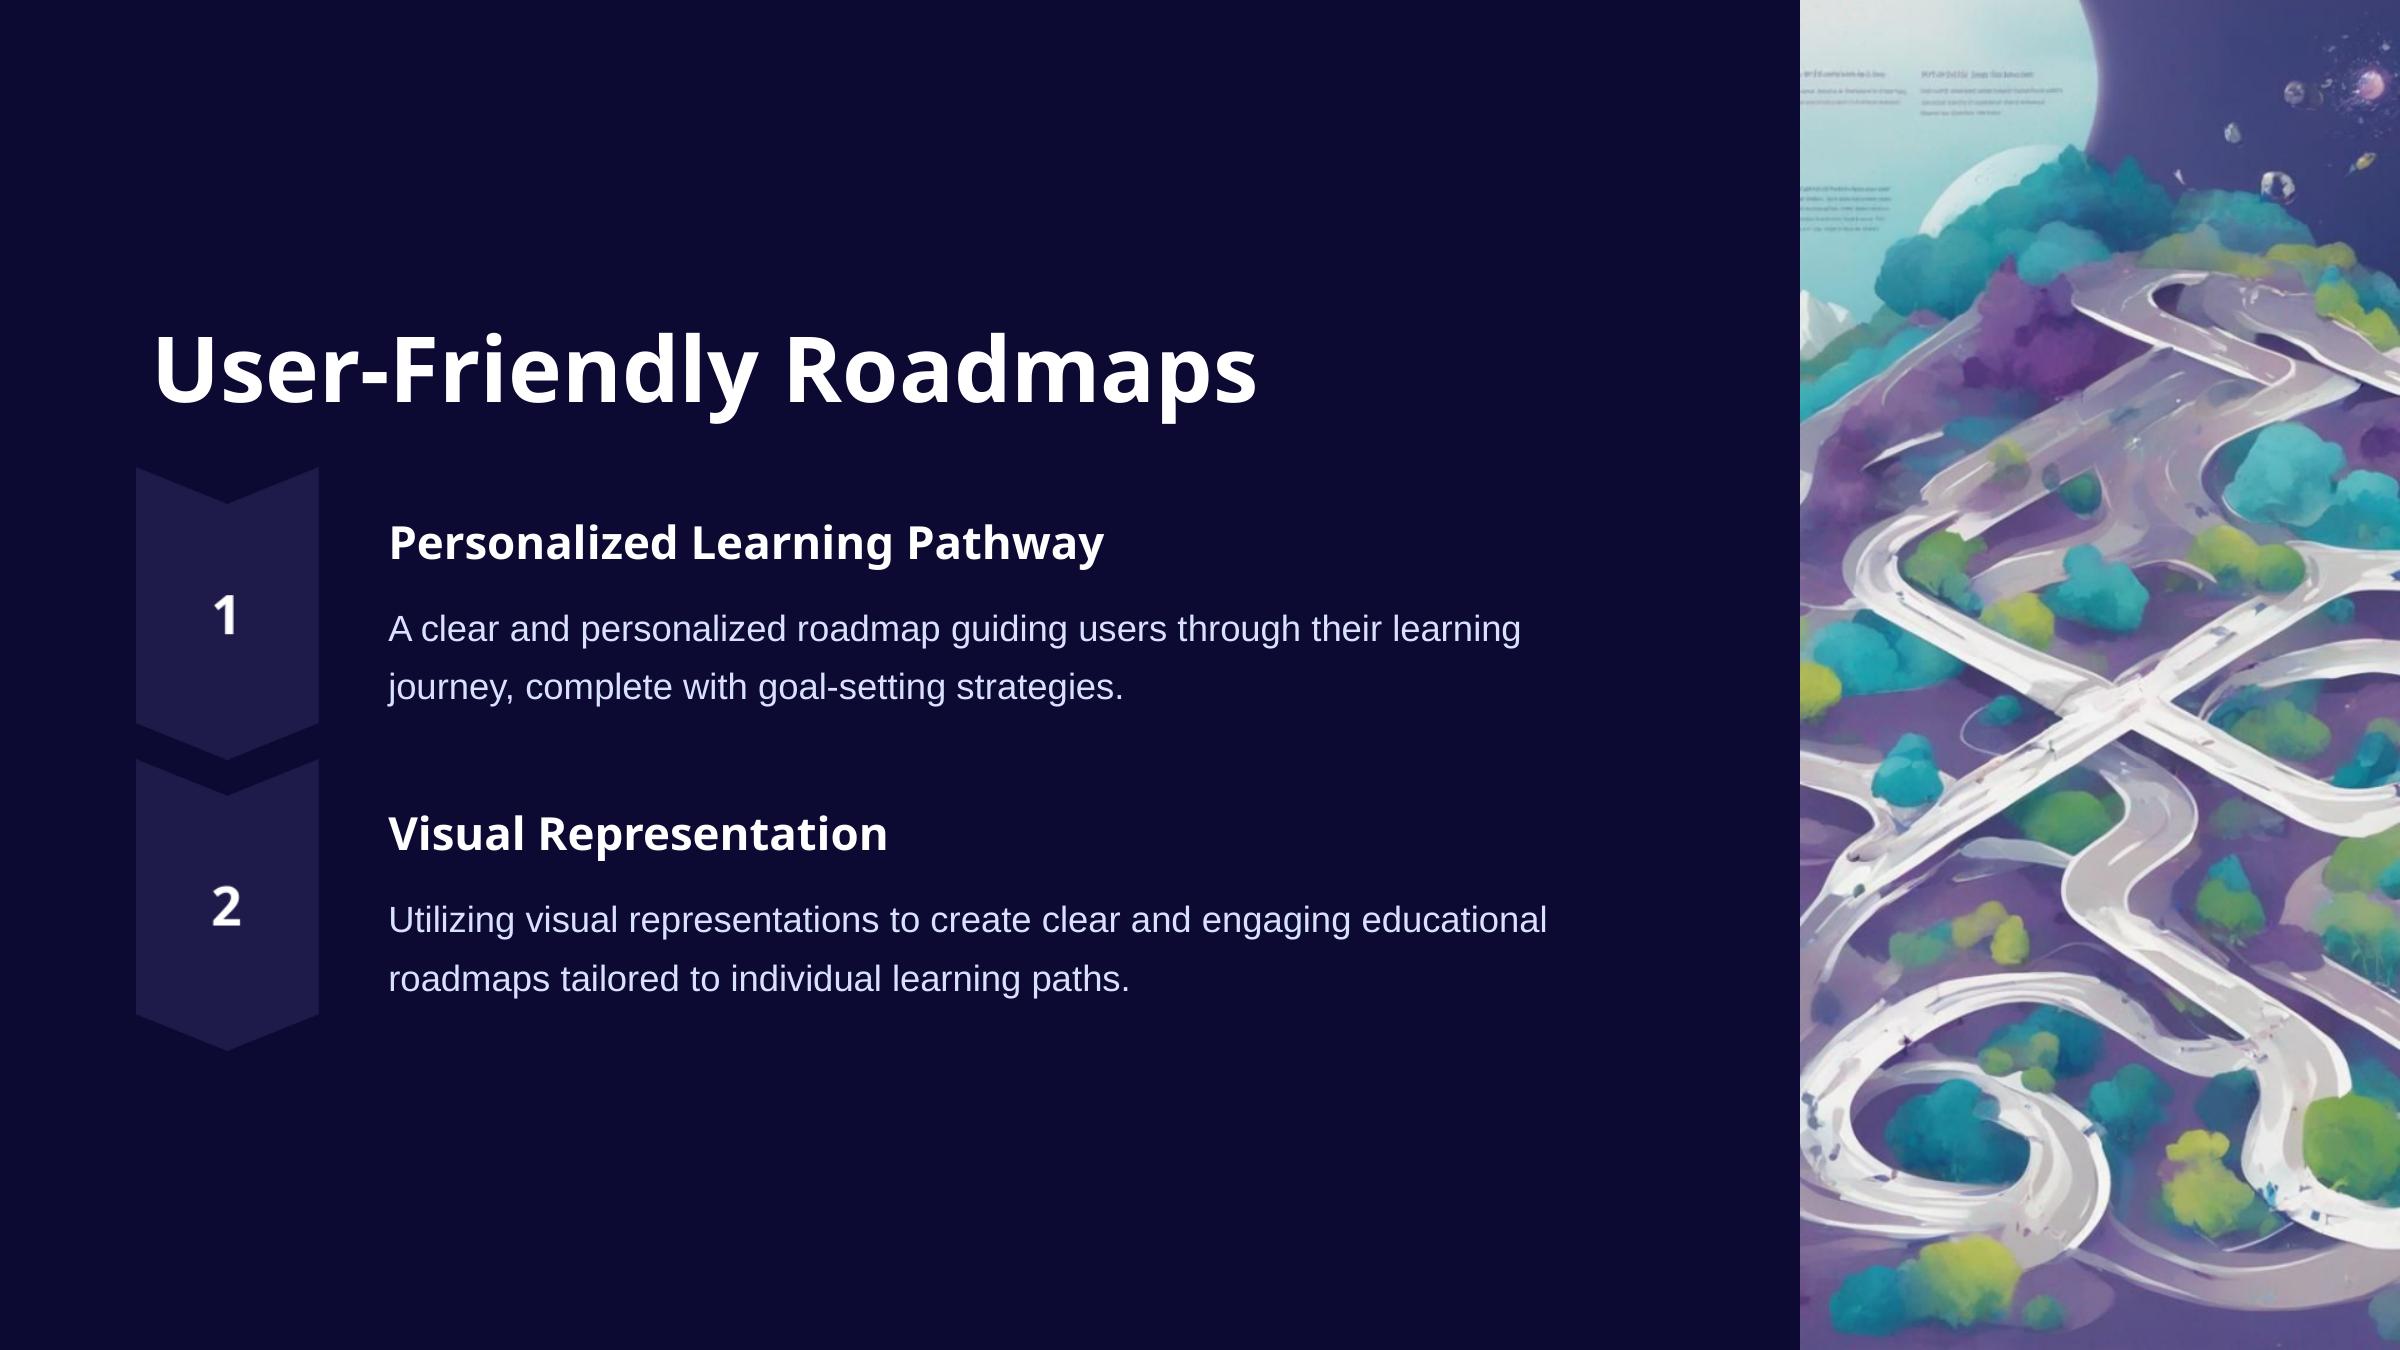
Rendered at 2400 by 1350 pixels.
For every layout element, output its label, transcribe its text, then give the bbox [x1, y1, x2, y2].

text_box A clear and personalized roadmap guiding users through their learning journey, complete with goal-setting strategies. [373, 582, 1664, 700]
picture [136, 467, 319, 1051]
picture [1799, 0, 2400, 1350]
text_box [0, 0, 1799, 1350]
text_box Utilizing visual representations to create clear and engaging educational roadmaps tailored to individual learning paths. [373, 874, 1664, 992]
text_box User-Friendly Roadmaps [136, 299, 1392, 413]
text_box Personalized Learning Pathway [373, 504, 1165, 561]
text_box Visual Representation [373, 795, 924, 853]
